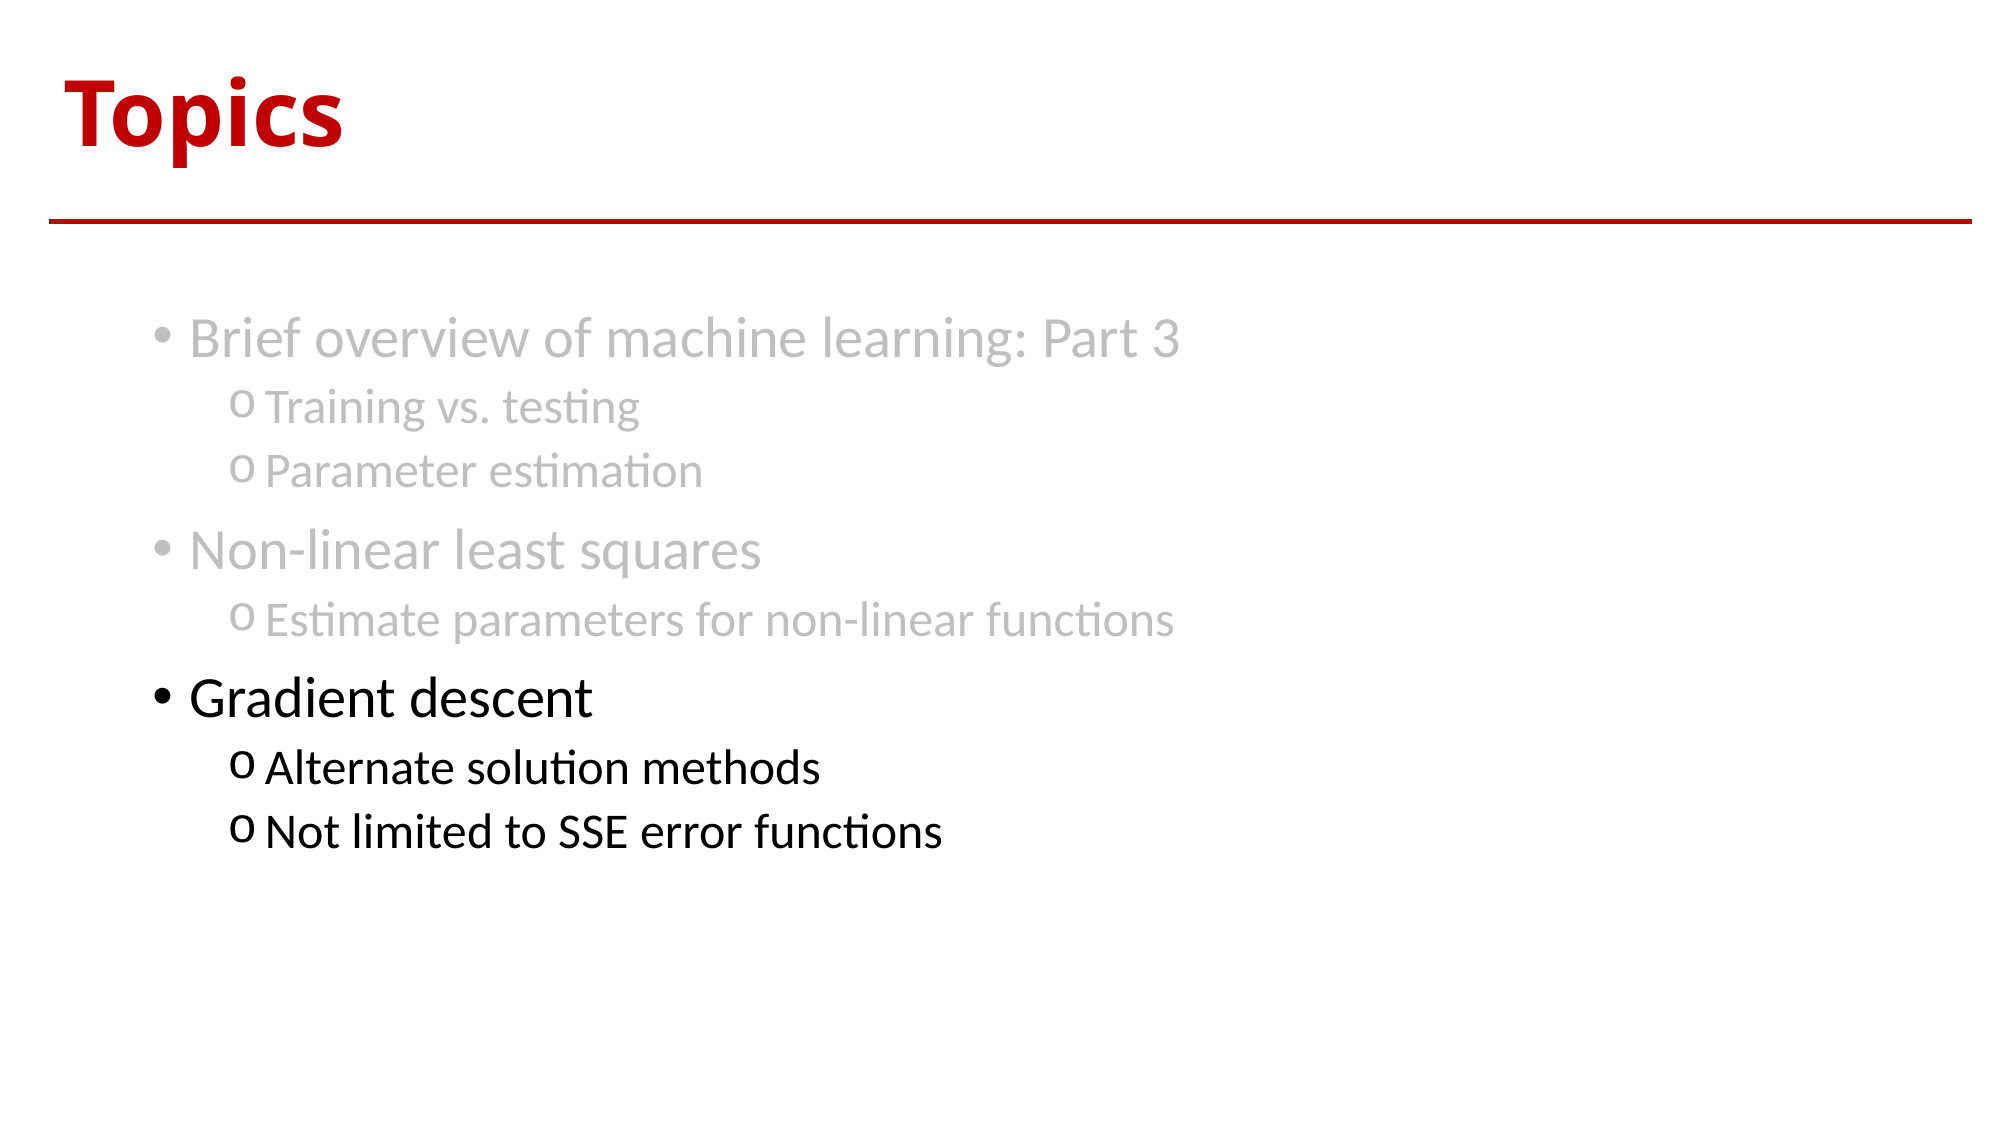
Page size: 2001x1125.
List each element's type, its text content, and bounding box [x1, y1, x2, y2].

list Brief overview of machine learning: Part 3 Training vs. testing Parameter estimation Non-linear least squares Estimate parameters for non-linear functions Gradient descent Alternate solution methods Not limited to SSE error functions [137, 299, 1863, 1014]
title Topics [48, 41, 1972, 192]
